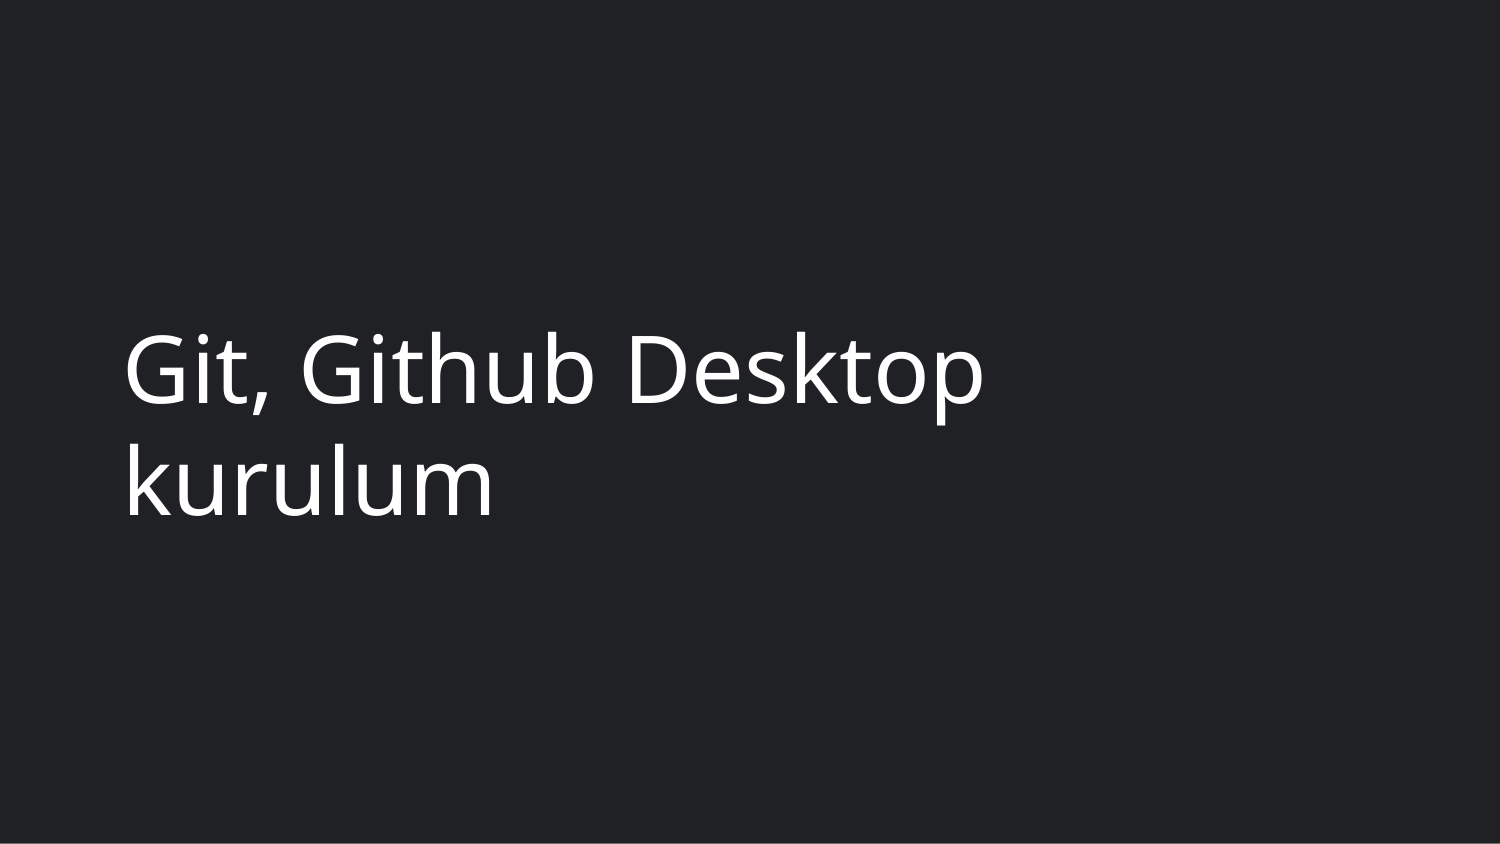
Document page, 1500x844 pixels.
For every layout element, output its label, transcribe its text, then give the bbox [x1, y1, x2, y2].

text_box Git, Github Desktop kurulum [122, 123, 1377, 720]
